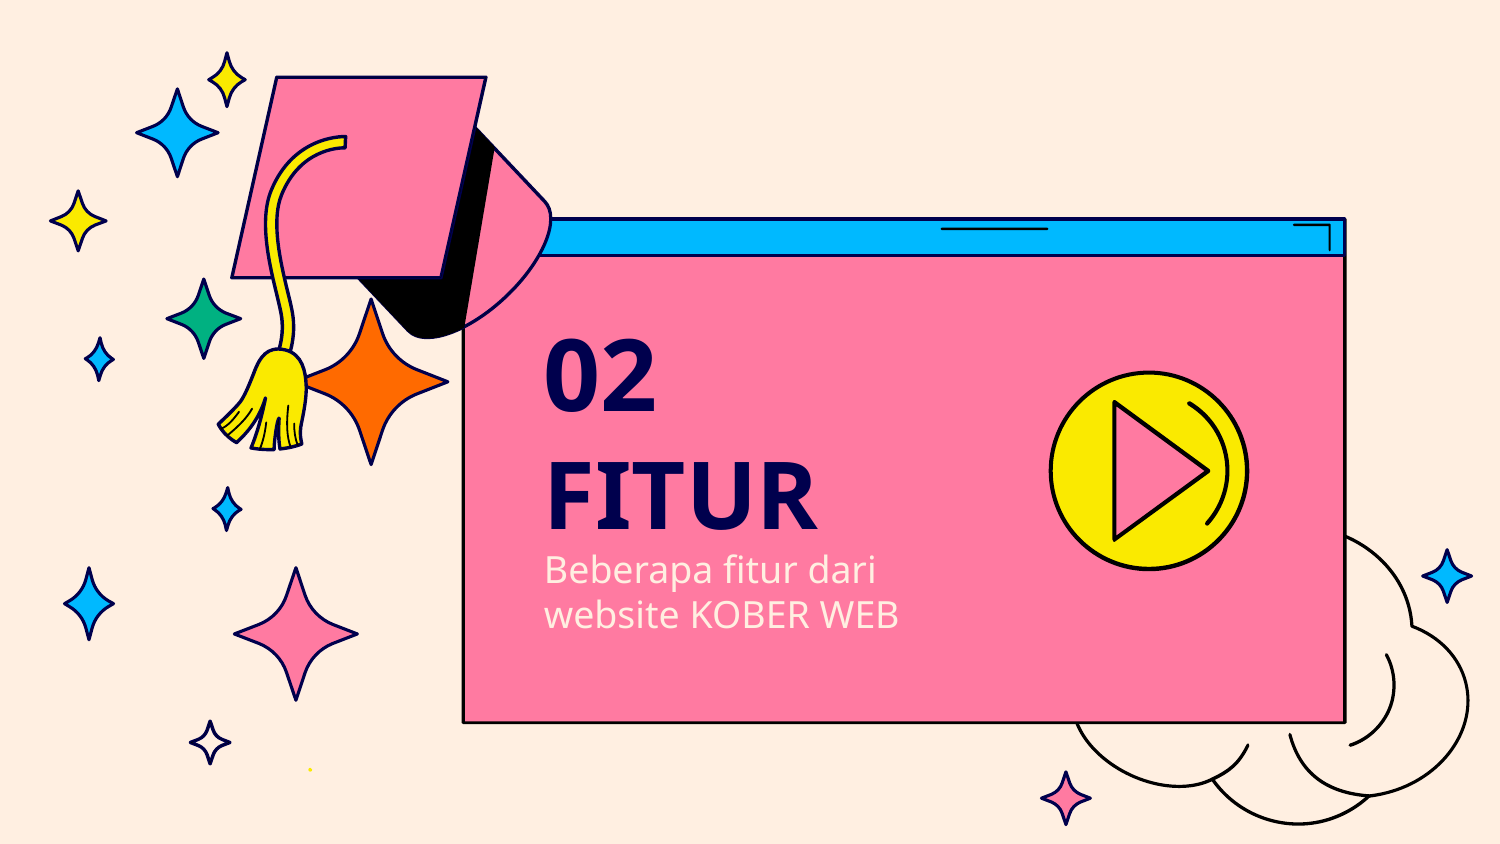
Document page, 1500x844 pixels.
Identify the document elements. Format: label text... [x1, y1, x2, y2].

text_box Beberapa fitur dari website KOBER WEB [529, 530, 1034, 682]
text_box 02 [529, 308, 1135, 447]
text_box FITUR [529, 422, 1243, 561]
